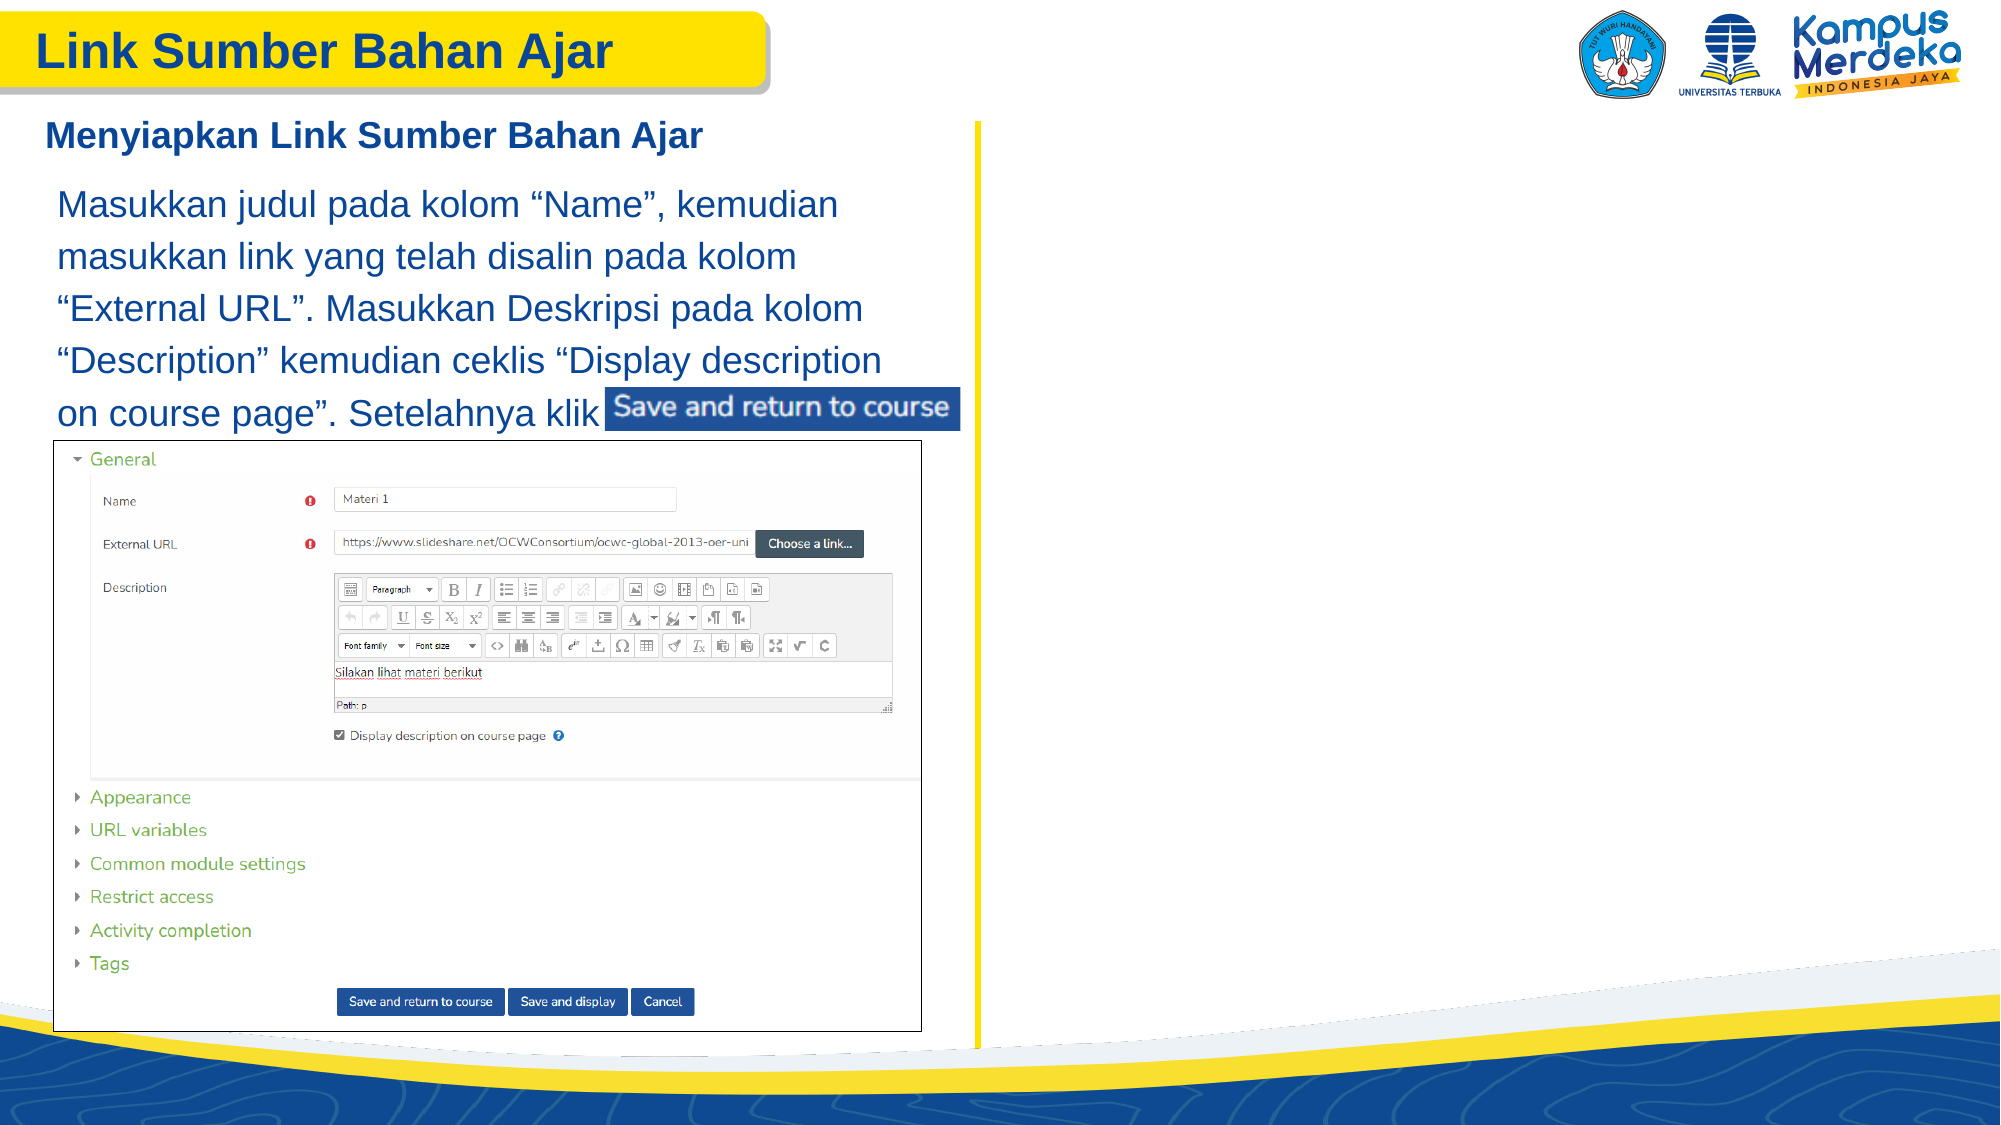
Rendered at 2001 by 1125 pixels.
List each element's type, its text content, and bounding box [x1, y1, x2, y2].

text_box Link Sumber Bahan Ajar [20, 11, 798, 87]
text_box [0, 87, 771, 96]
text_box Menyiapkan Link Sumber Bahan Ajar [30, 103, 739, 164]
text_box [0, 10, 759, 89]
picture [604, 387, 961, 431]
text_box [1579, 10, 1961, 99]
text_box Masukkan judul pada kolom “Name”, kemudian masukkan link yang telah disalin pada kolom “External URL”. Masukkan Deskripsi pada kolom “Description” kemudian ceklis “Display description on course page”. Setelahnya klik [42, 165, 927, 441]
picture [0, 440, 2000, 1125]
